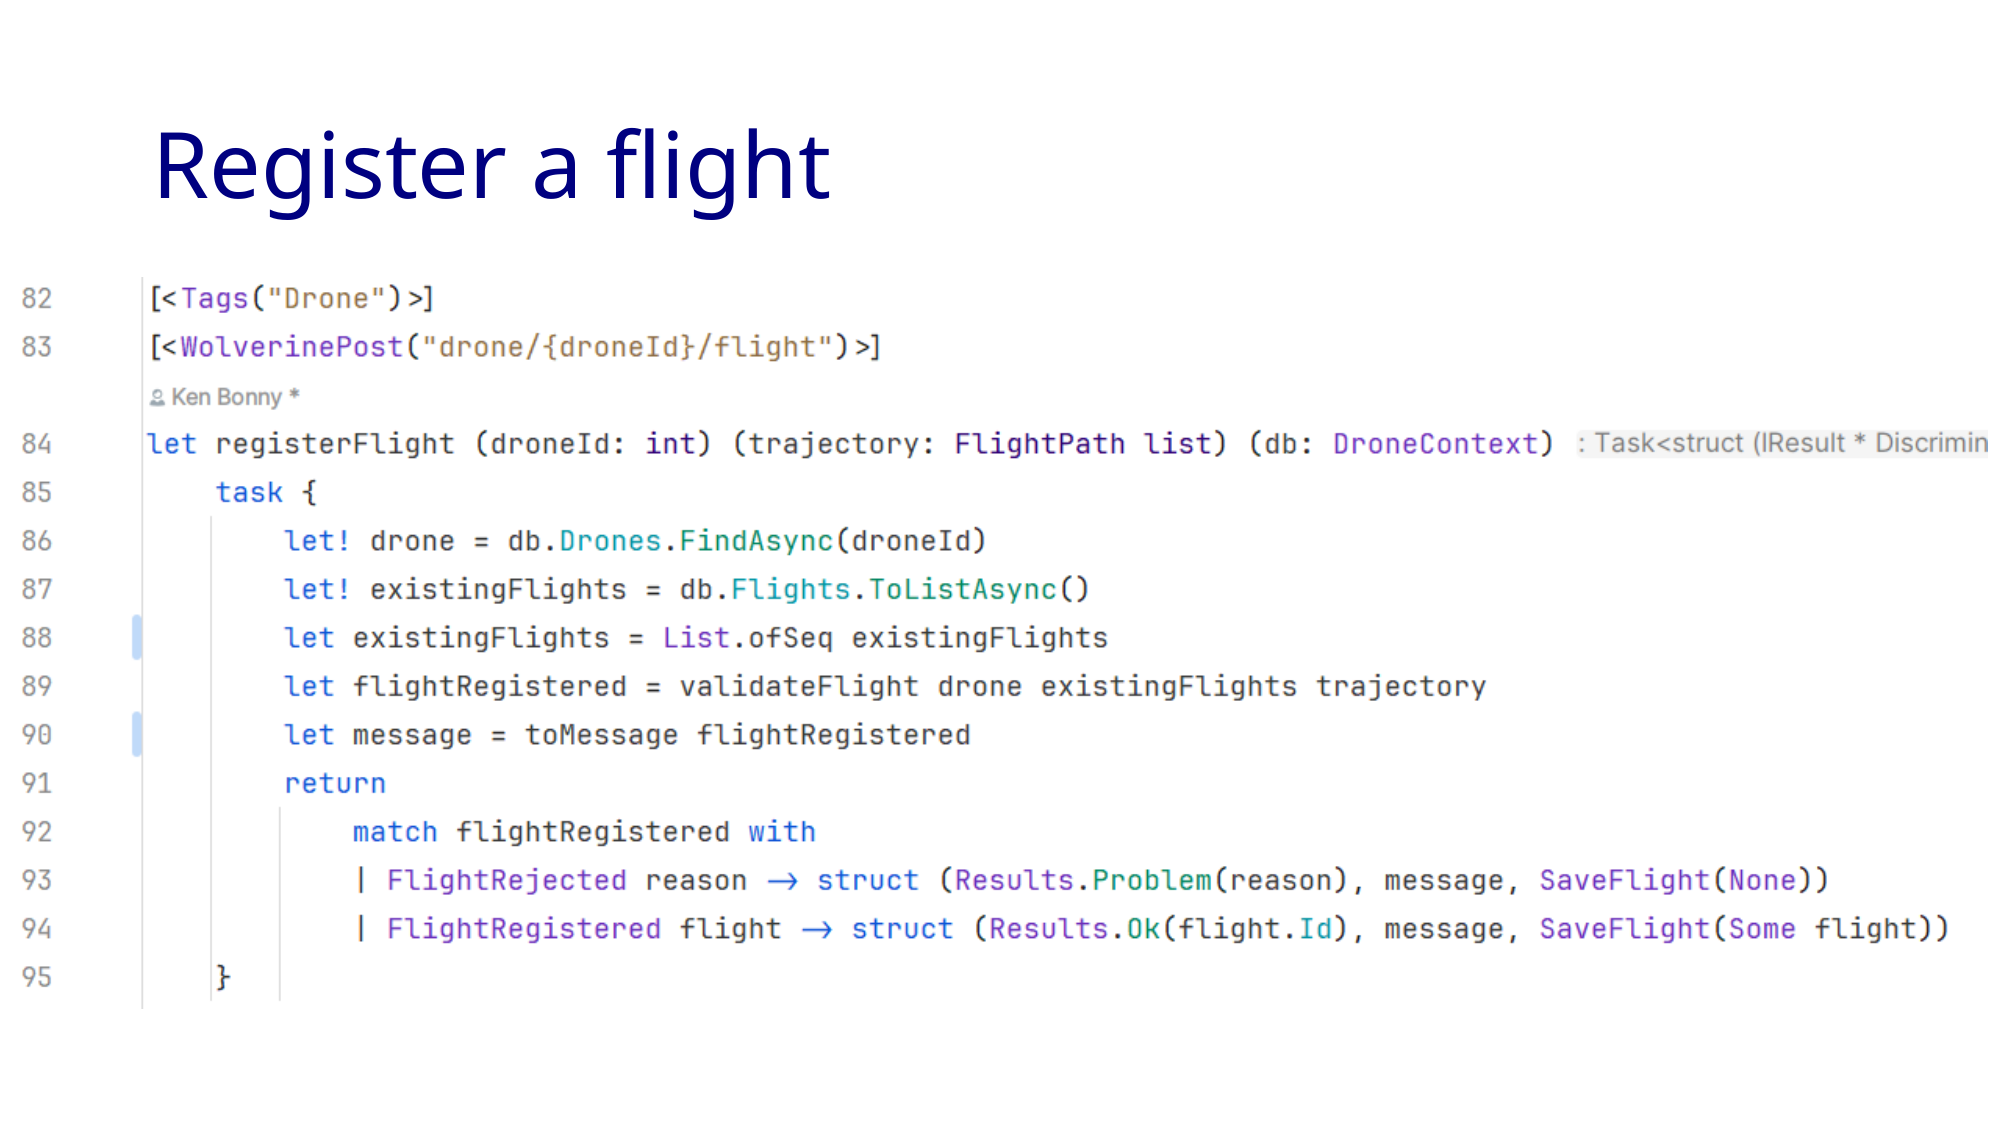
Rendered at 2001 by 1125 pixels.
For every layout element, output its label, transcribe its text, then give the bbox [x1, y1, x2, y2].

picture [12, 276, 1988, 1009]
title Register a flight [137, 59, 1863, 276]
